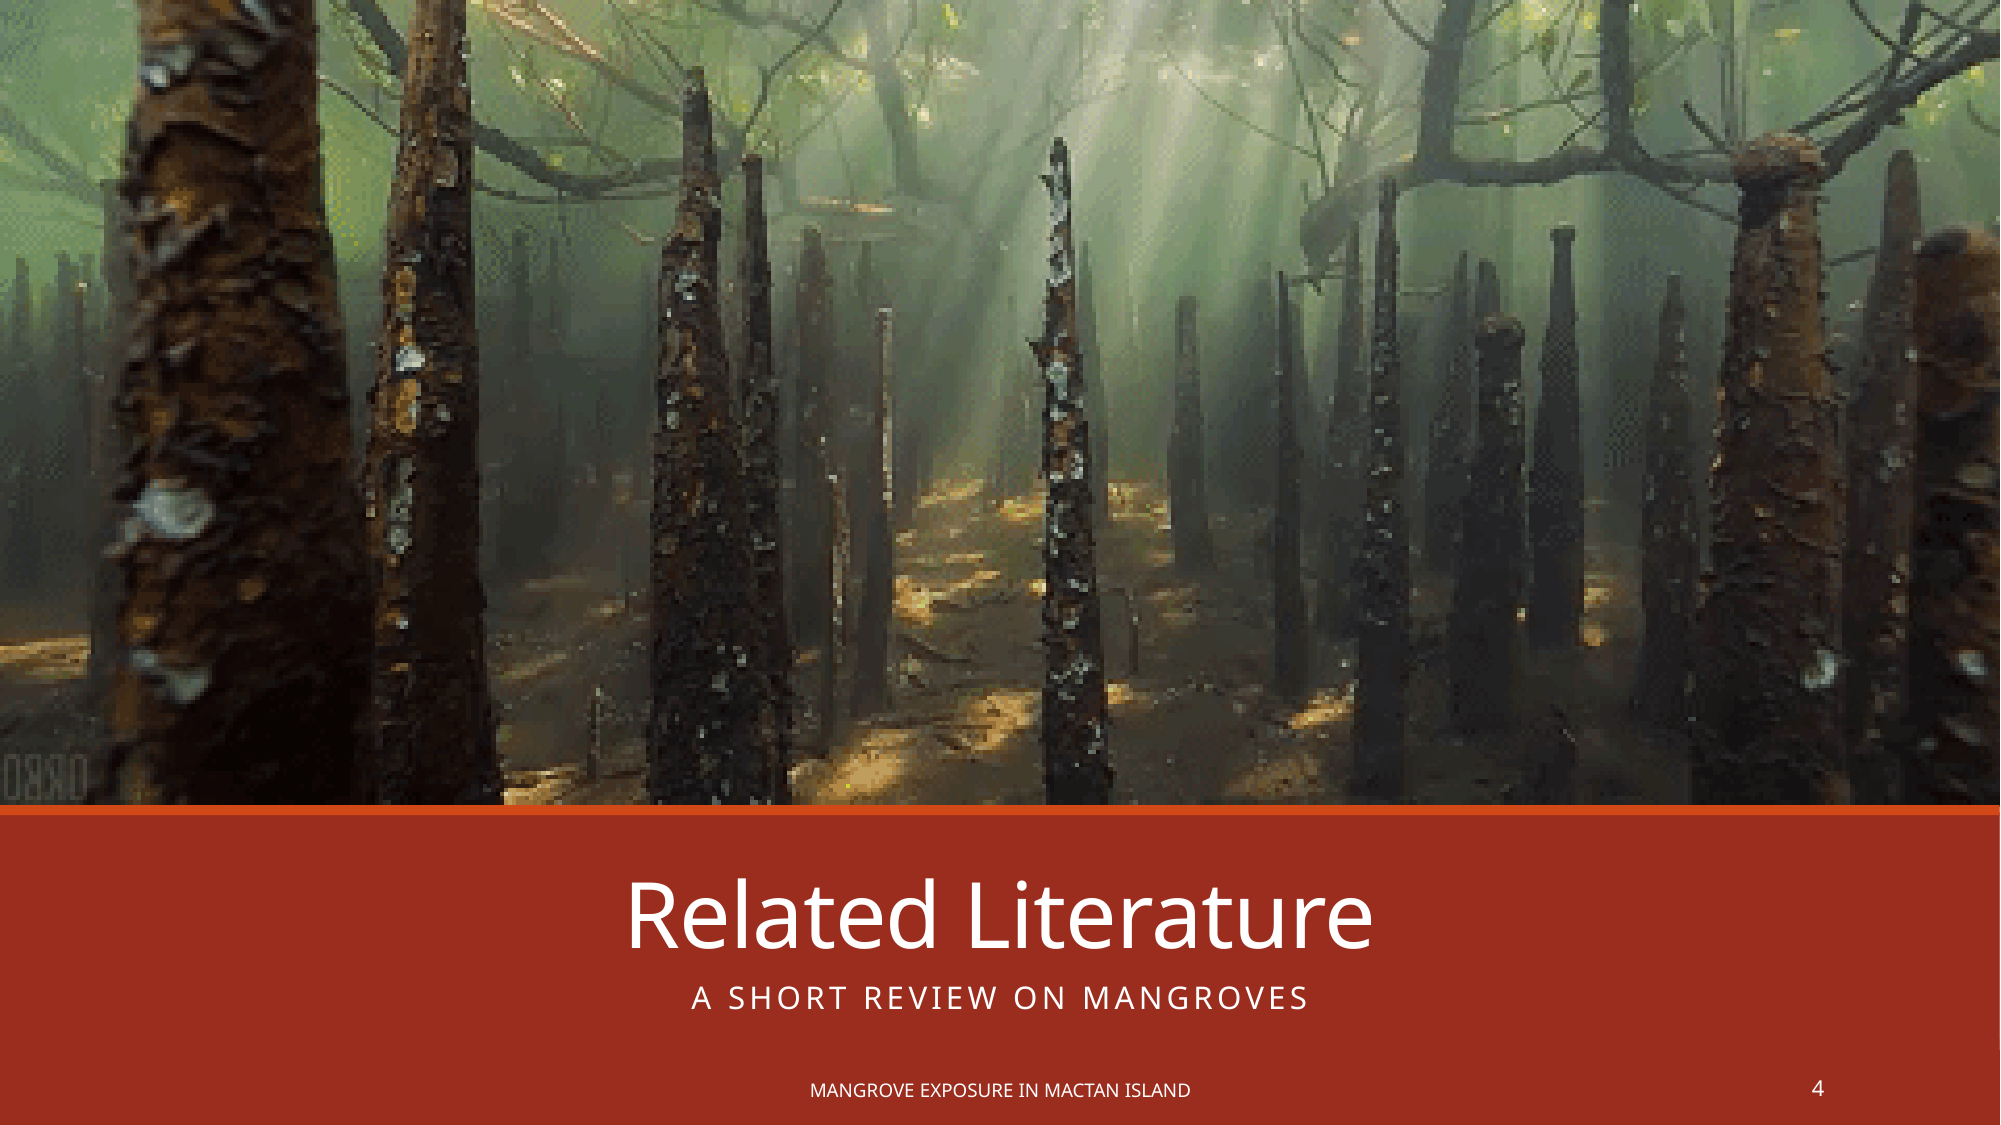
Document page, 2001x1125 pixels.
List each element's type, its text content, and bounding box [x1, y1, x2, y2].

footer Mangrove Exposure in Mactan Island [604, 1059, 1396, 1120]
title Related Literature [174, 840, 1825, 975]
slide_number 4 [1624, 1059, 1840, 1120]
list A Short Review on Mangroves [0, 975, 2000, 1065]
picture [0, 0, 2000, 807]
text_box [0, 1065, 2000, 1125]
text_box [0, 816, 2000, 975]
